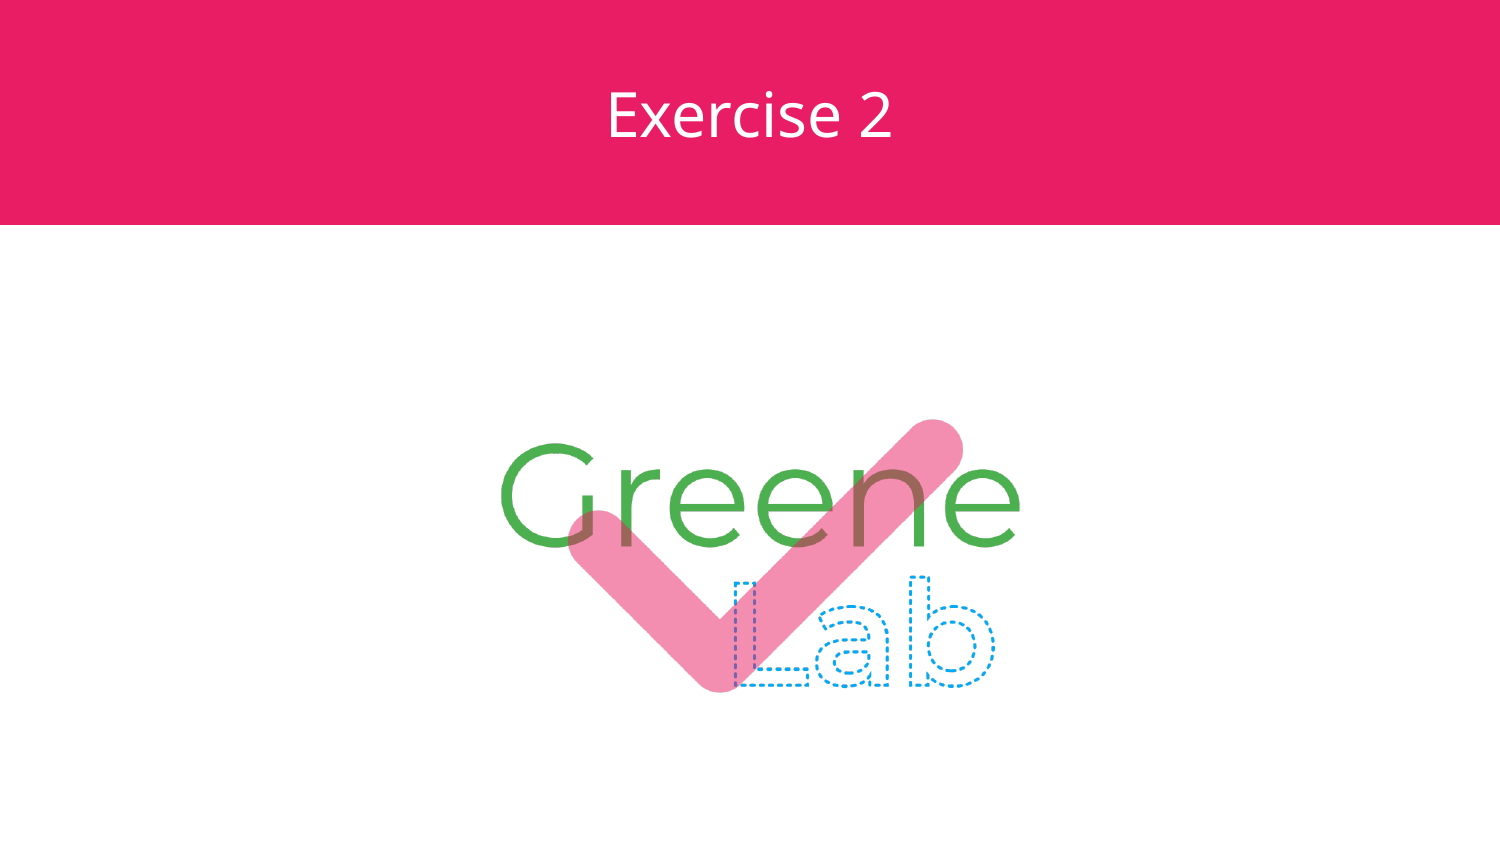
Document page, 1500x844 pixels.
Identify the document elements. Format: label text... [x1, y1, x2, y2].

title Exercise 2 [37, 37, 1463, 188]
picture [446, 237, 1054, 844]
